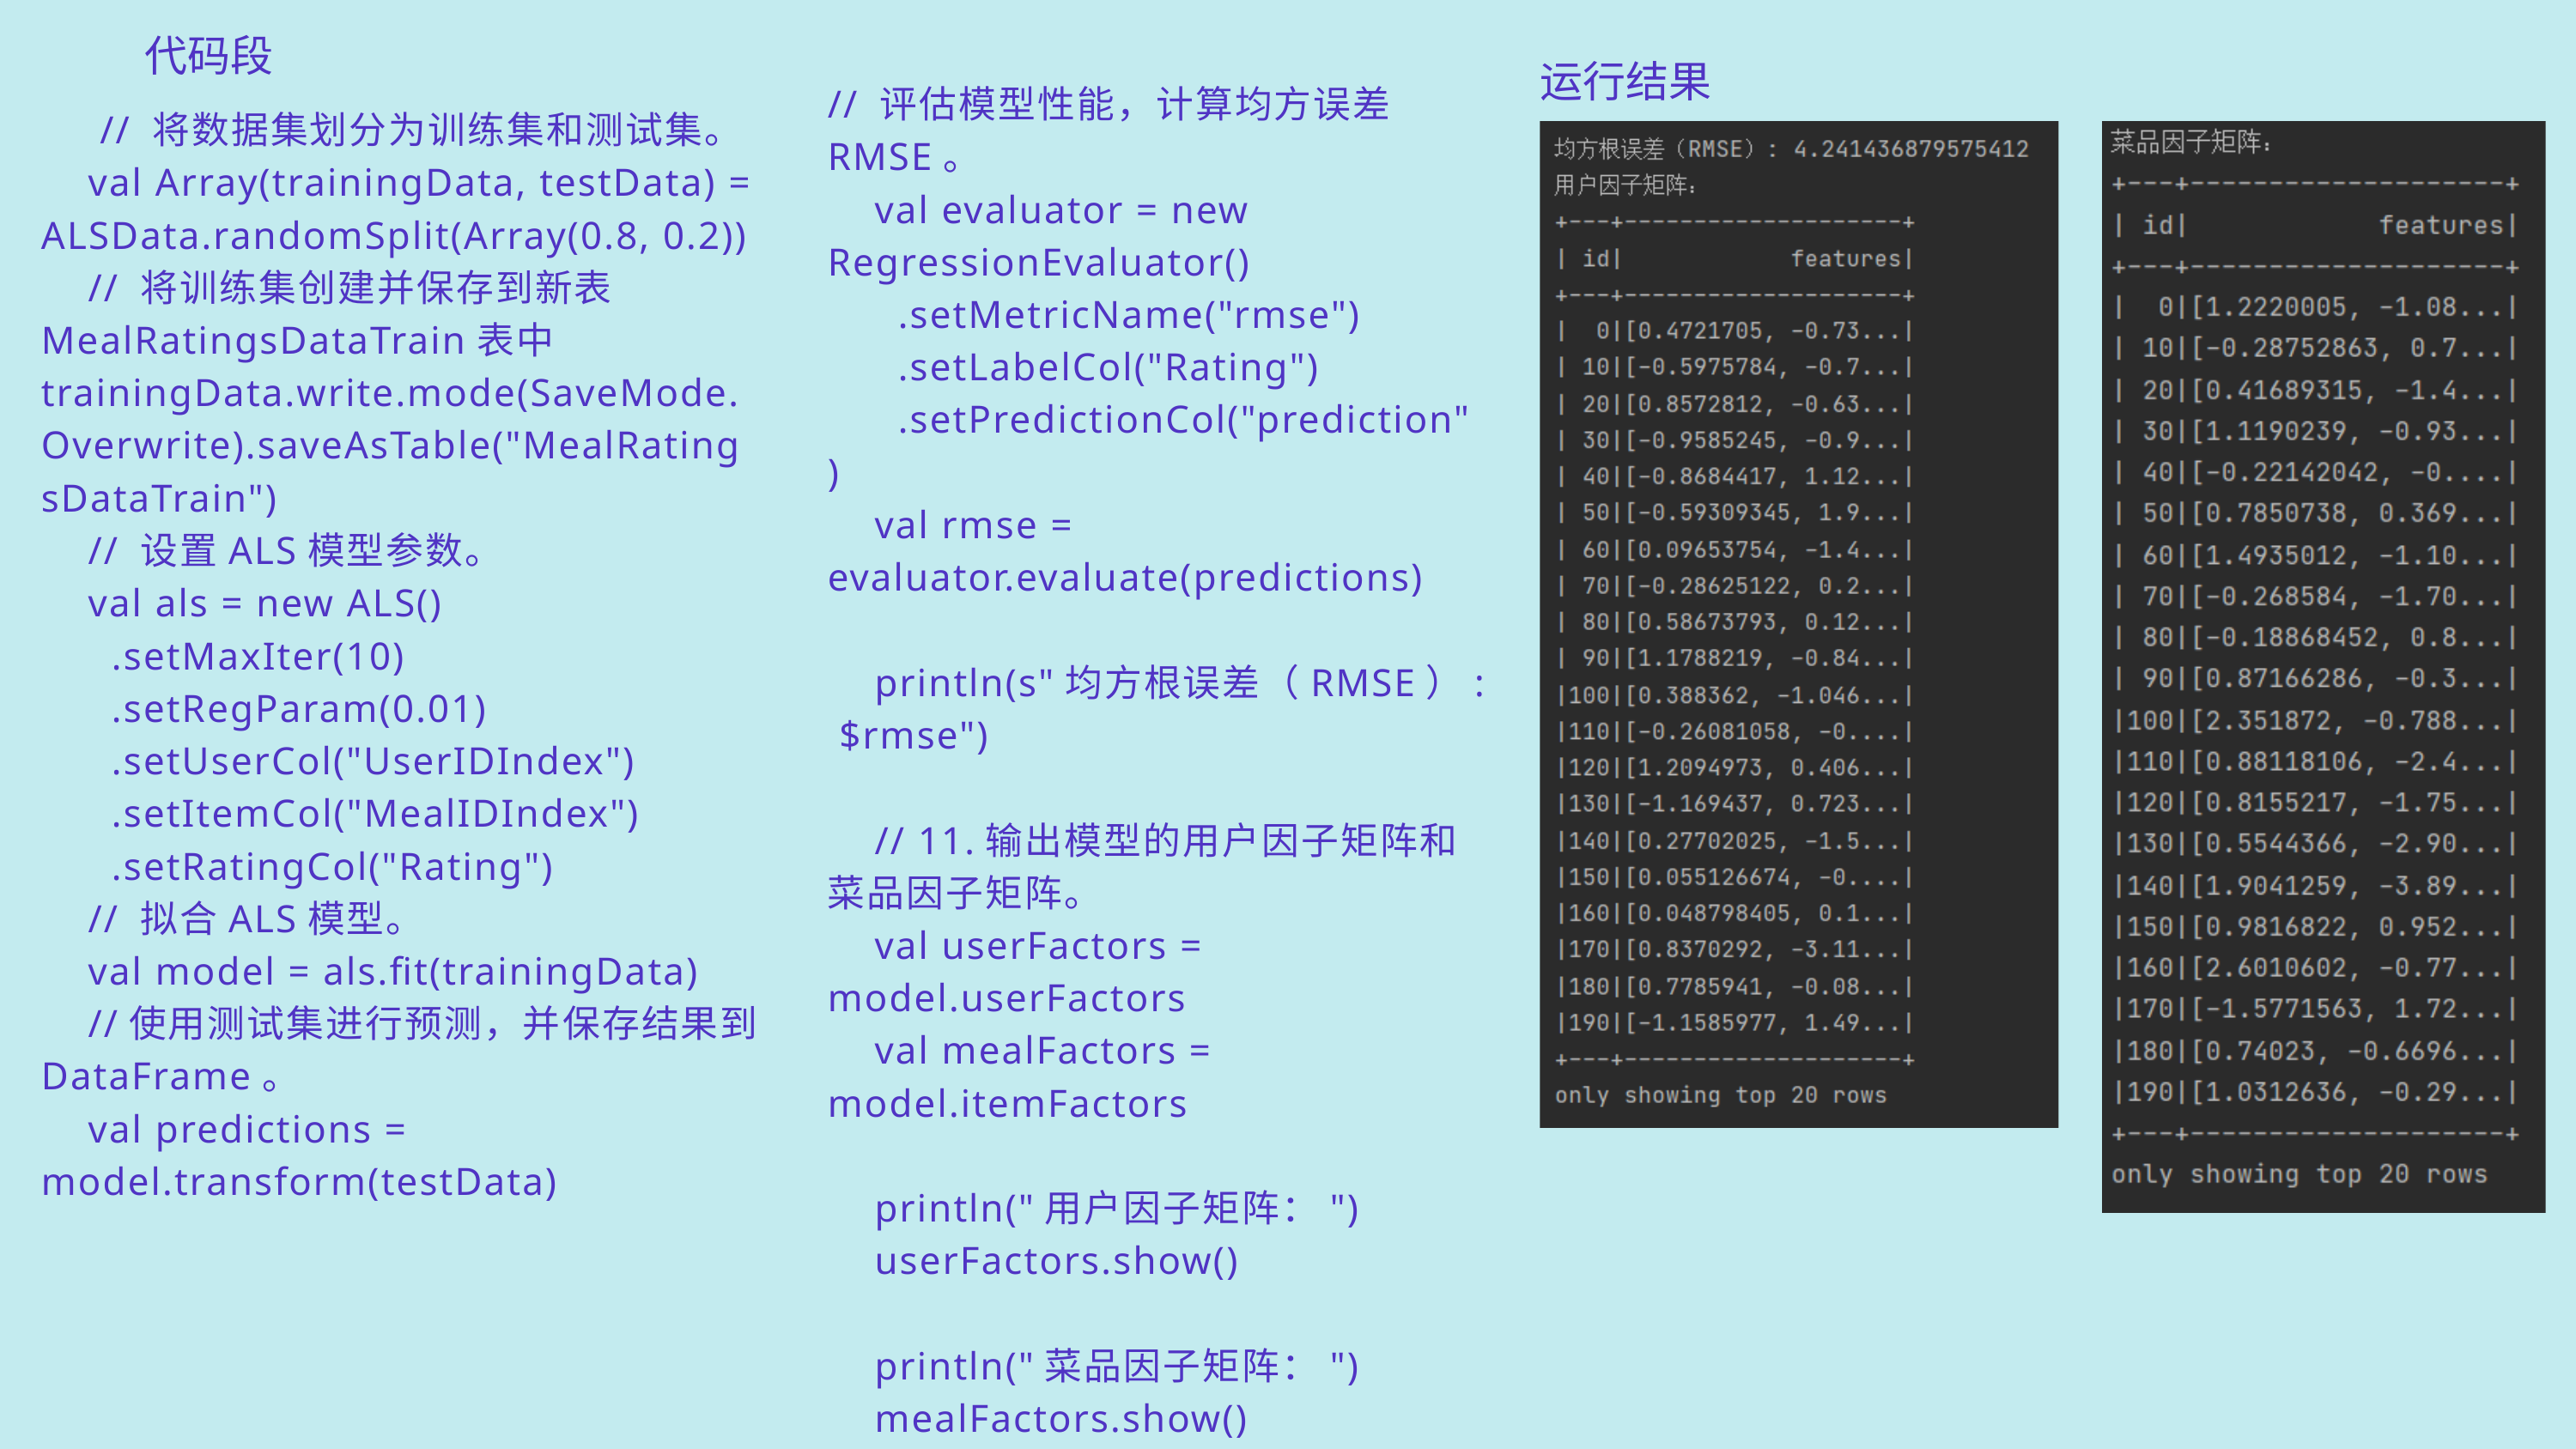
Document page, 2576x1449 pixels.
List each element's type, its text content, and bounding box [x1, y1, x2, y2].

text_box [1540, 121, 2059, 1128]
text_box 运行结果 [1540, 41, 1942, 106]
text_box [2102, 121, 2546, 1213]
text_box 代码段 [144, 15, 547, 81]
text_box // 将数据集划分为训练集和测试集。 val Array(trainingData, testData) = ALSData.randomSplit(Array(0.8, 0.2)) // 将训练集创建并保存到新表MealRatingsDataTrain表中 trainingData.write.mode(SaveMode.Overwrite).saveAsTable("MealRatingsDataTrain") // 设置ALS模型参数。 val als = new ALS() .setMaxIter(10) .setRegParam(0.01) .setUserCol("UserIDIndex") .setItemCol("MealIDIndex") .setRatingCol("Rating") // 拟合ALS模型。 val model = als.fit(trainingData) //使用测试集进行预测，并保存结果到DataFrame。 val predictions = model.transform(testData) [41, 99, 762, 1256]
text_box // 评估模型性能，计算均方误差RMSE。 val evaluator = new RegressionEvaluator() .setMetricName("rmse") .setLabelCol("Rating") .setPredictionCol("prediction") val rmse = evaluator.evaluate(predictions) println(s"均方根误差（RMSE）: $rmse") // 11.输出模型的用户因子矩阵和菜品因子矩阵。 val userFactors = model.userFactors val mealFactors = model.itemFactors println("用户因子矩阵：") userFactors.show() println("菜品因子矩阵：") mealFactors.show() [827, 73, 1474, 1440]
